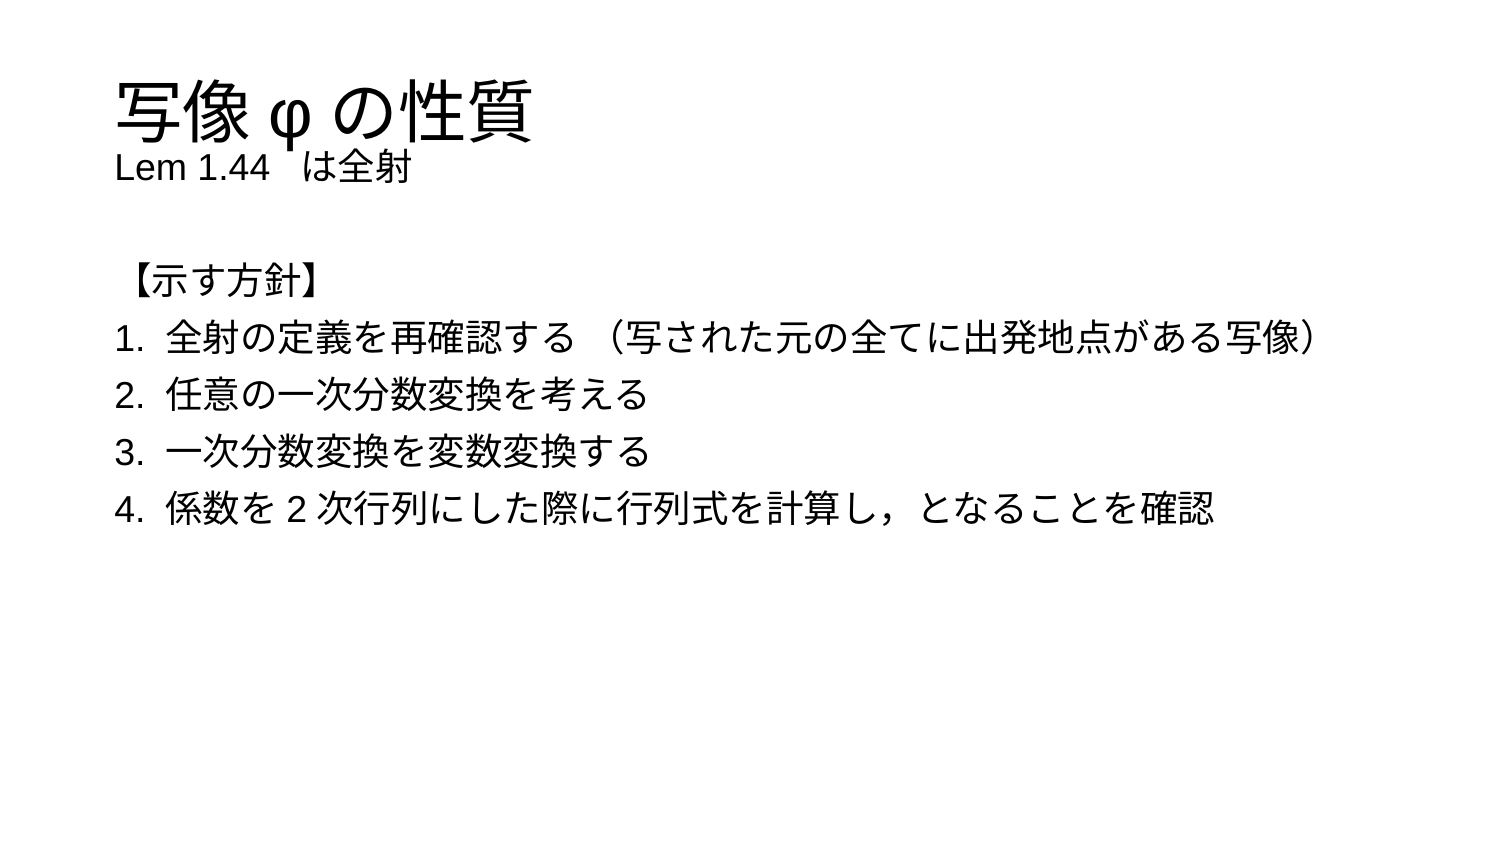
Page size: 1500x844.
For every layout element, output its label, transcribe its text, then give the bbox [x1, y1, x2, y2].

title 写像φの性質 [103, 33, 1397, 197]
